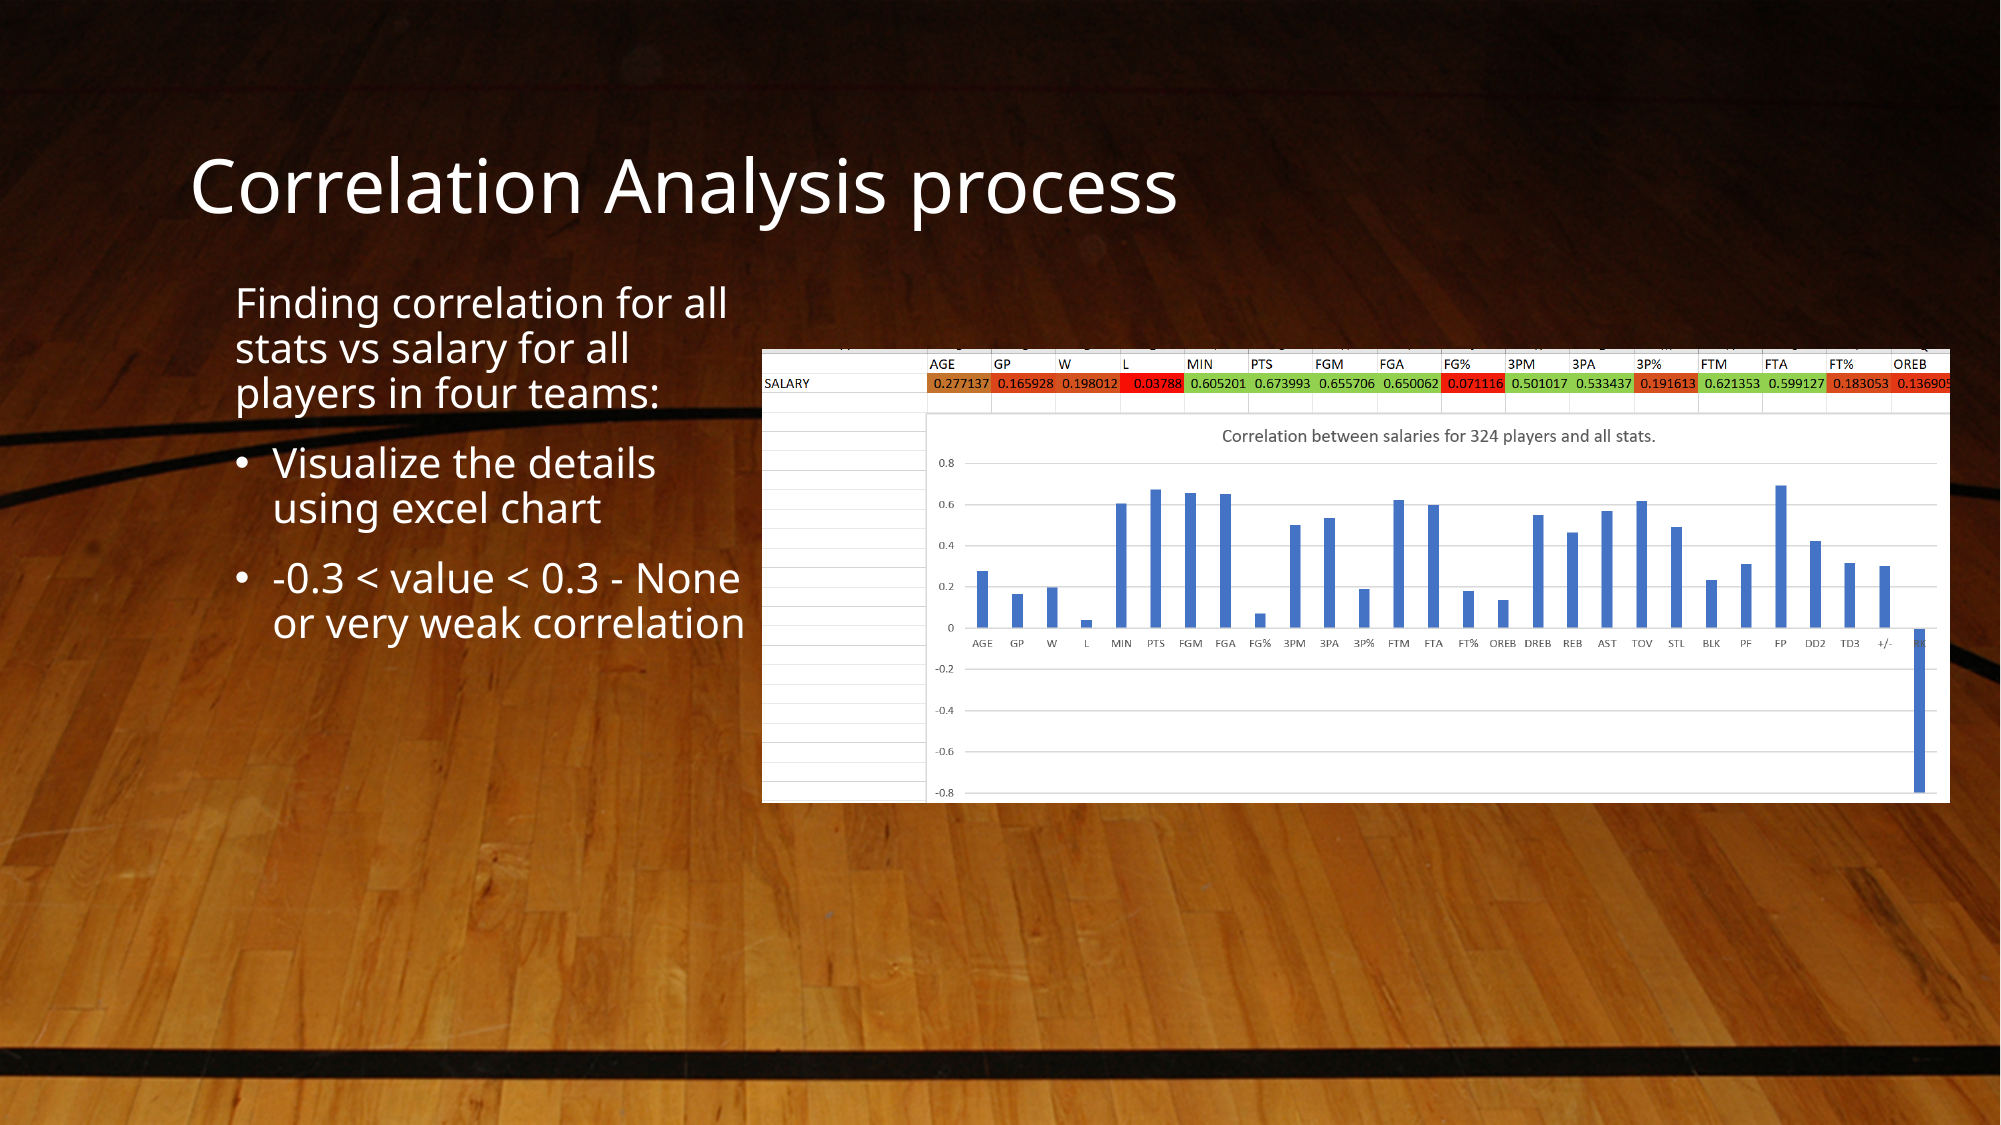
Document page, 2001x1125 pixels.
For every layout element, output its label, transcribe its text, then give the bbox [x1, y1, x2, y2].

picture [0, 0, 2001, 1125]
list Finding correlation for all stats vs salary for all players in four teams: Visualize the details using excel chart -0.3 < value < 0.3 - None or very weak correlation [174, 275, 763, 988]
title Correlation Analysis process [174, 50, 1825, 238]
